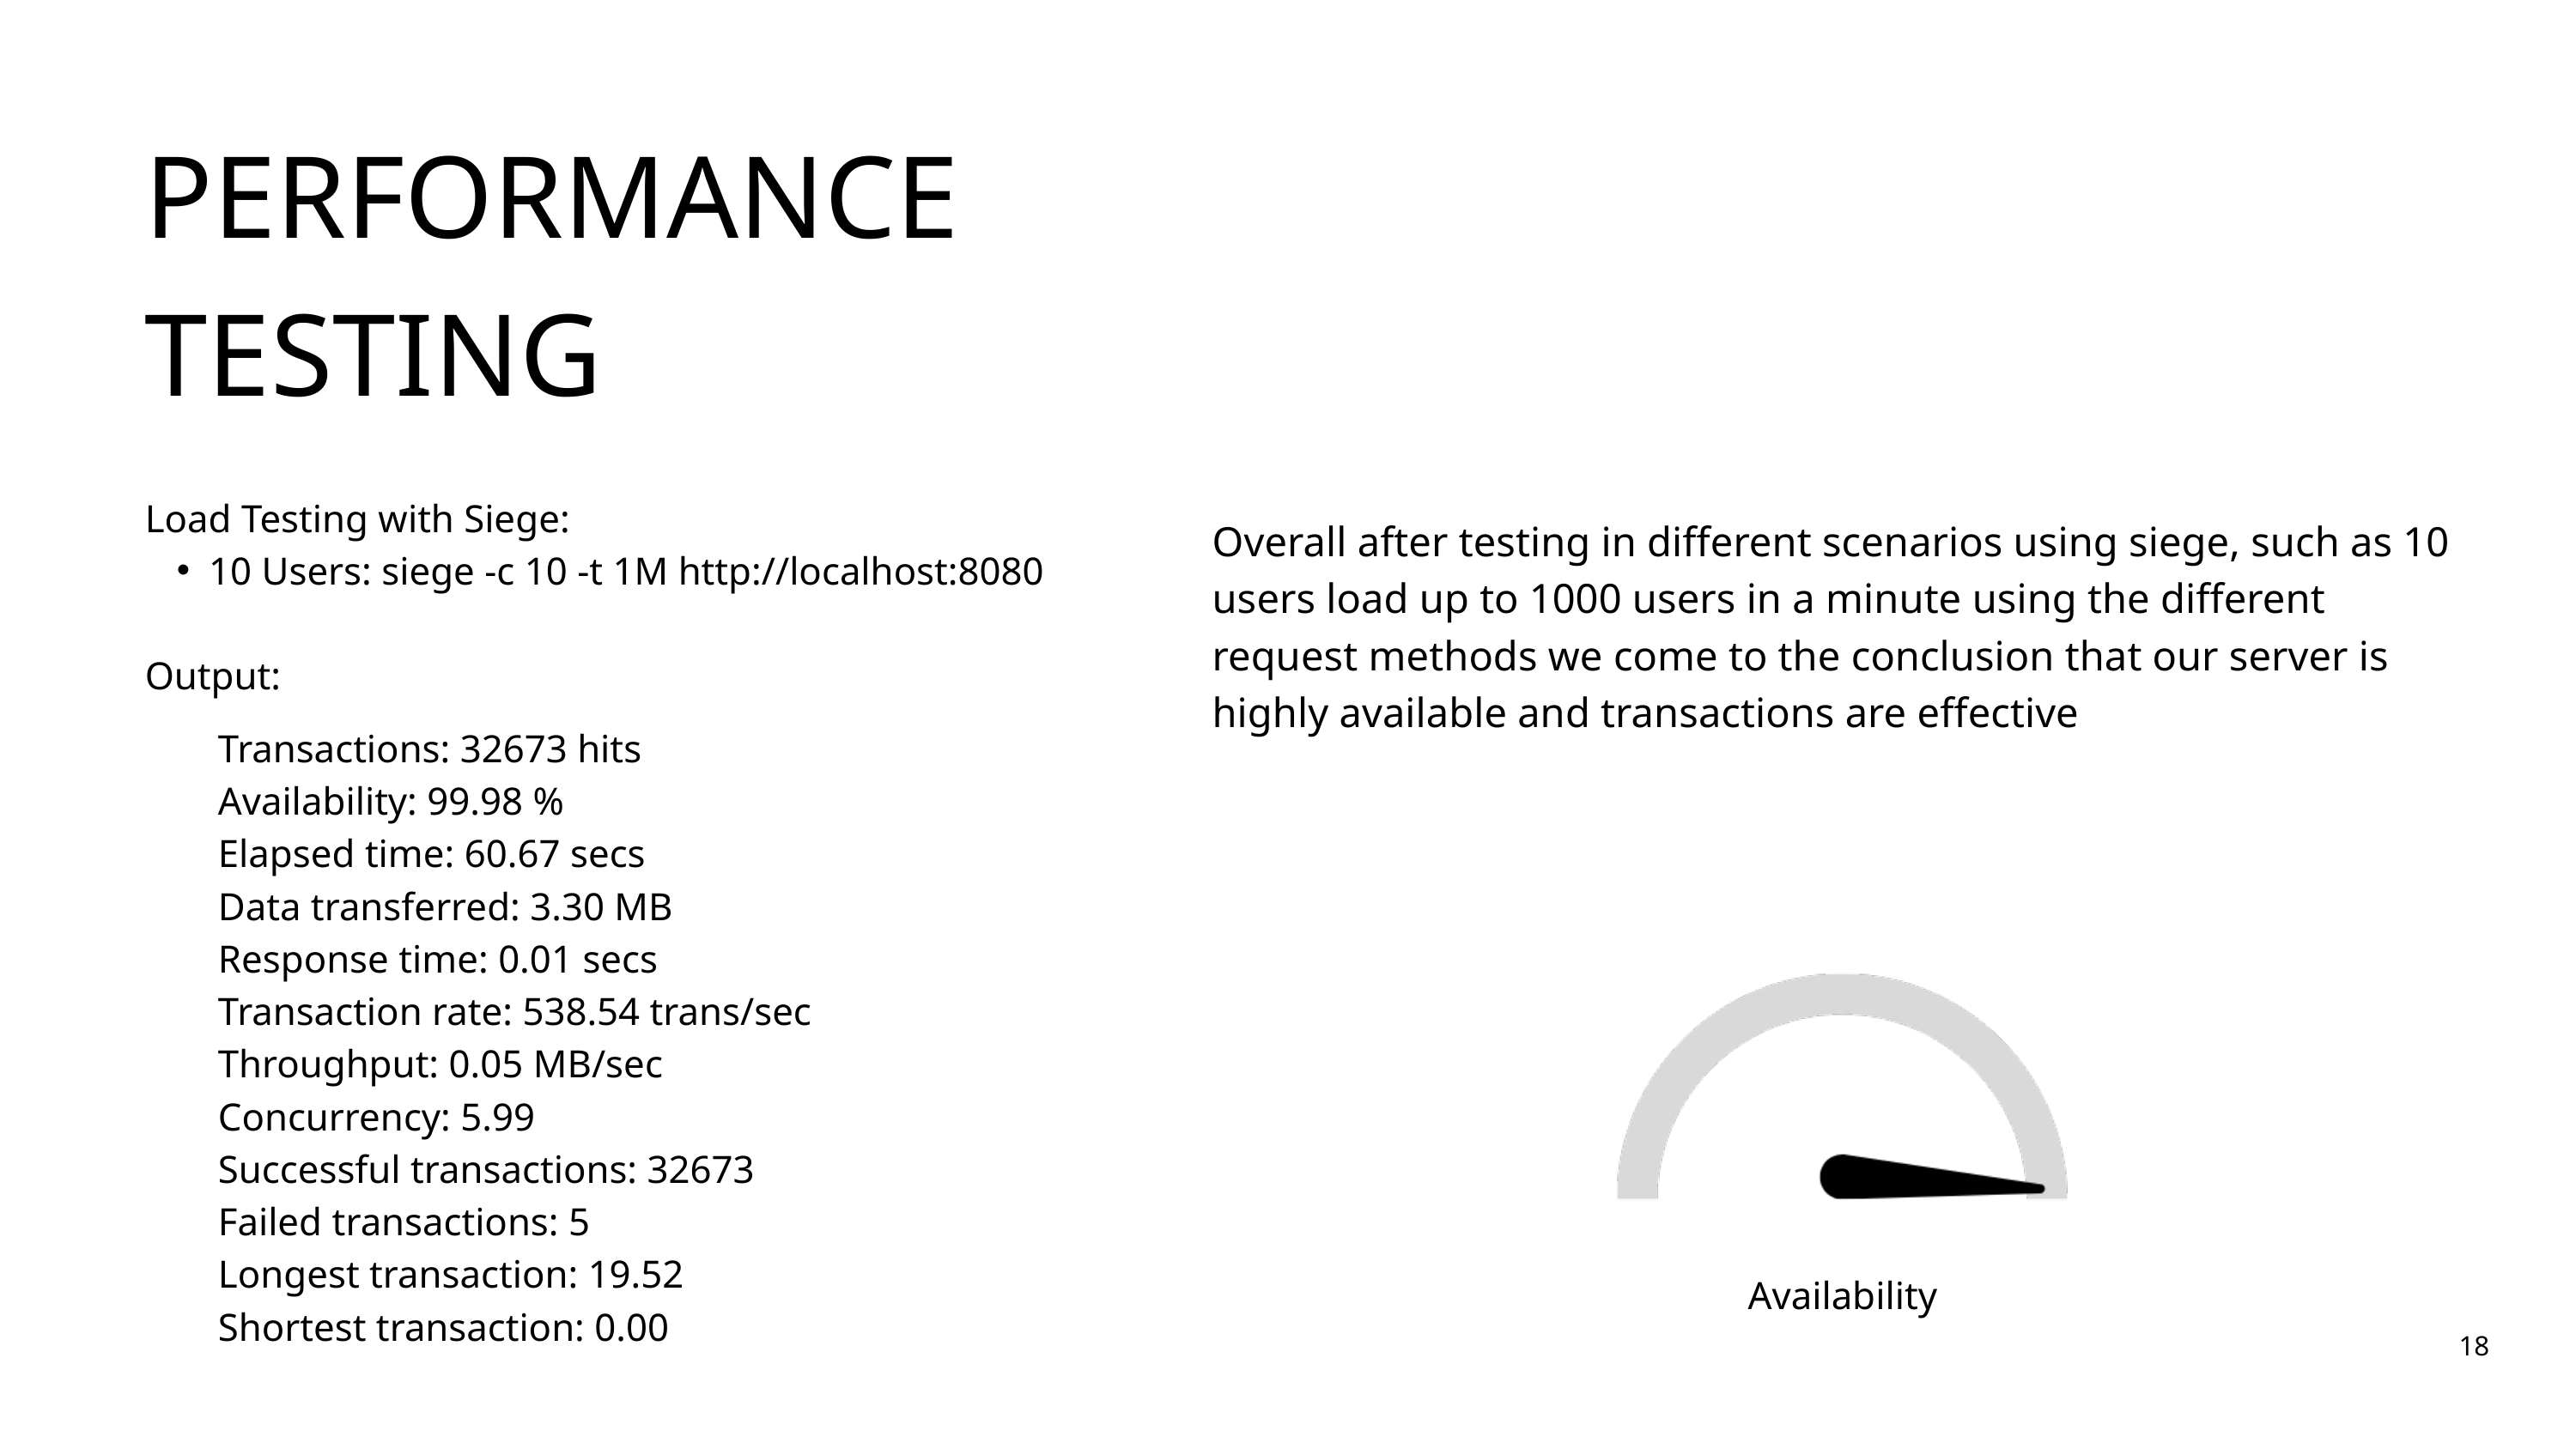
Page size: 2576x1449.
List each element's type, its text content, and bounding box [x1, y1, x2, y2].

text_box Transactions: 32673 hits Availability: 99.98 % Elapsed time: 60.67 secs Data transferred: 3.30 MB Response time: 0.01 secs Transaction rate: 538.54 trans/sec Throughput: 0.05 MB/sec Concurrency: 5.99 Successful transactions: 32673 Failed transactions: 5 Longest transaction: 19.52 Shortest transaction: 0.00 [218, 717, 1347, 1401]
picture [1571, 928, 2113, 1245]
text_box Load Testing with Siege: 10 Users: siege -c 10 -t 1M http://localhost:8080 Output: [144, 487, 1315, 750]
text_box PERFORMANCE TESTING [144, 101, 1242, 419]
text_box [2444, 1315, 2505, 1379]
text_box Overall after testing in different scenarios using siege, such as 10 users load up to 1000 users in a minute using the different request methods we come to the conclusion that our server is highly available and transactions are effective [1212, 508, 2475, 792]
text_box Availability [1722, 1264, 1963, 1318]
